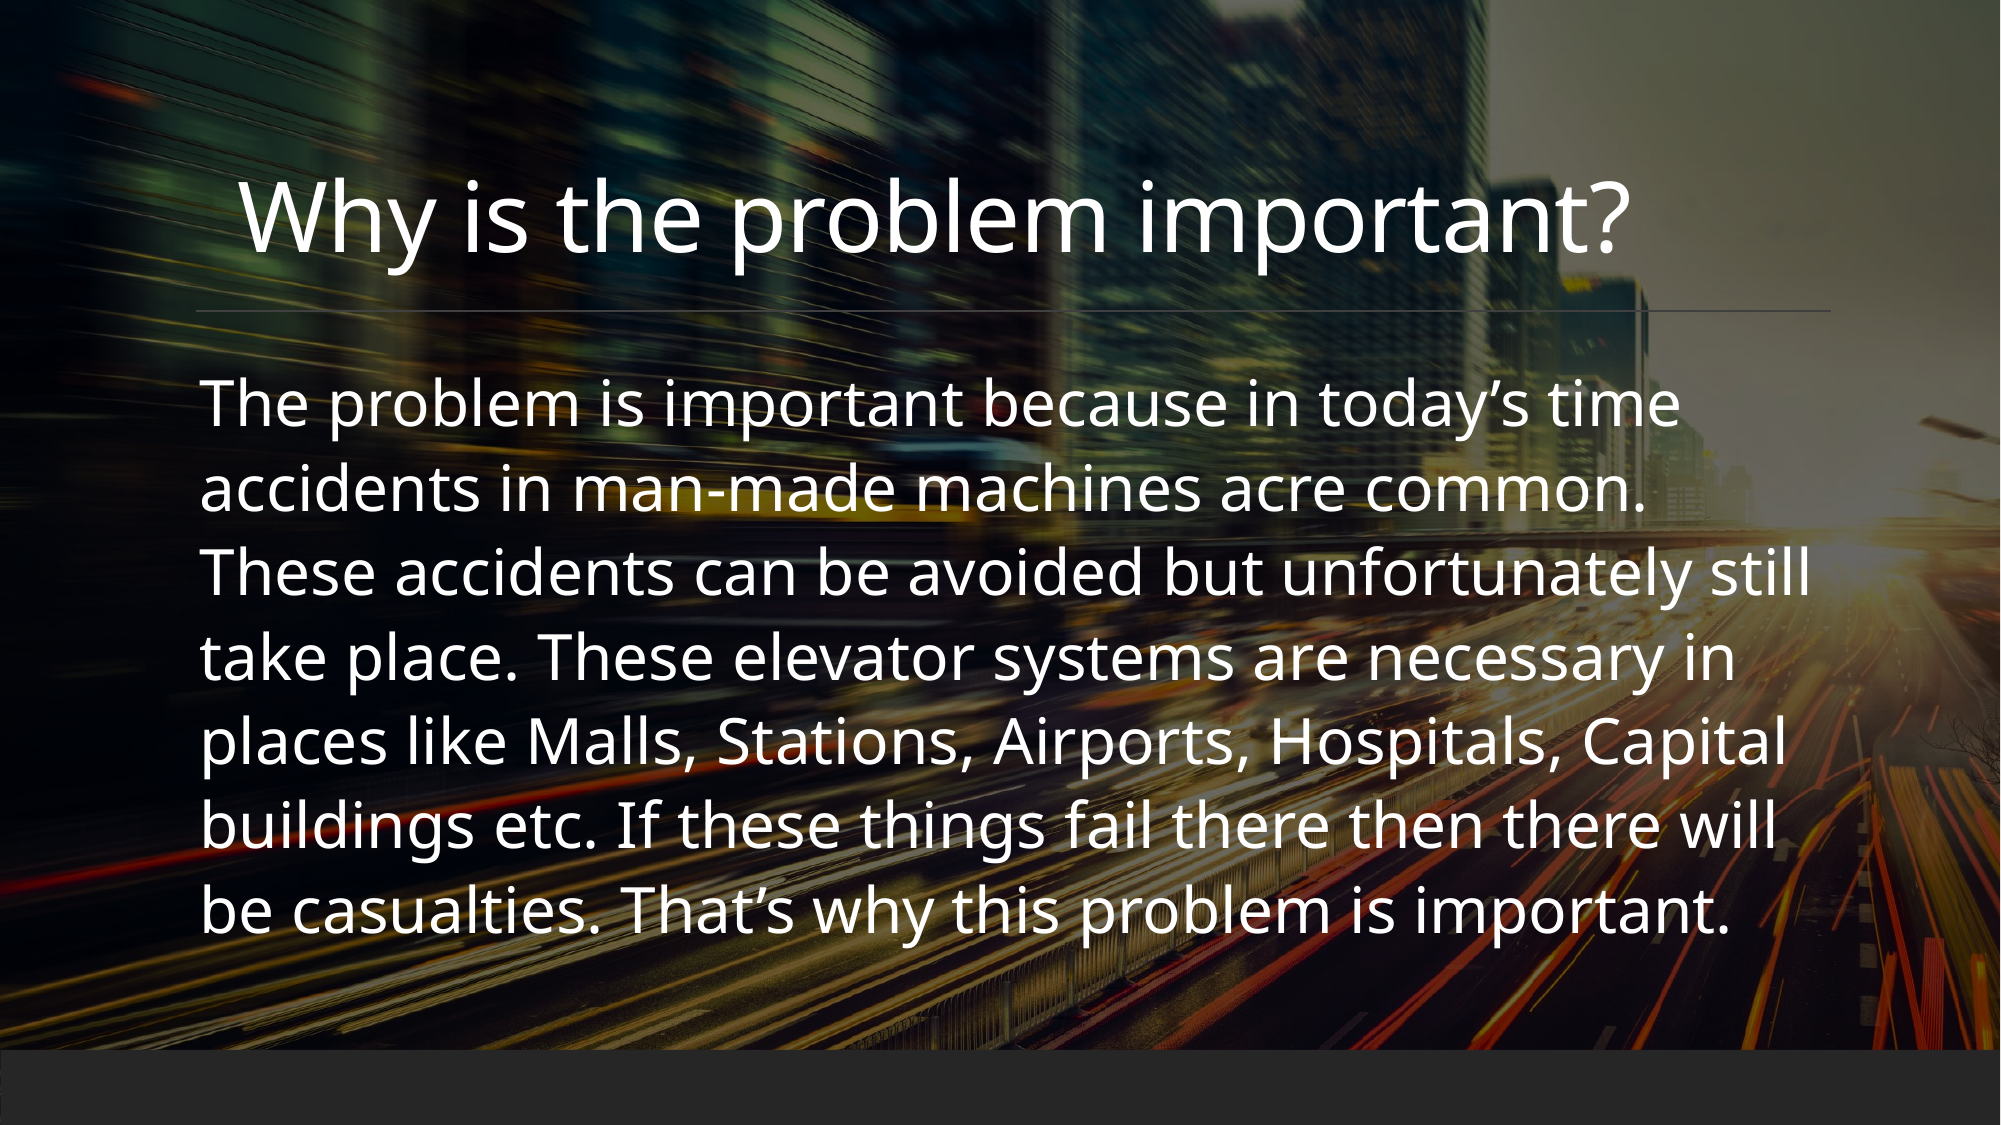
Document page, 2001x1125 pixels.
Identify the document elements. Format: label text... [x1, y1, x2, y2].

list The problem is important because in today’s time accidents in man-made machines acre common. These accidents can be avoided but unfortunately still take place. These elevator systems are necessary in places like Malls, Stations, Airports, Hospitals, Capital buildings etc. If these things fail there then there will be casualties. That’s why this problem is important. [185, 347, 1836, 965]
picture [0, 0, 2001, 1125]
title Why is the problem important? [222, 43, 1873, 282]
